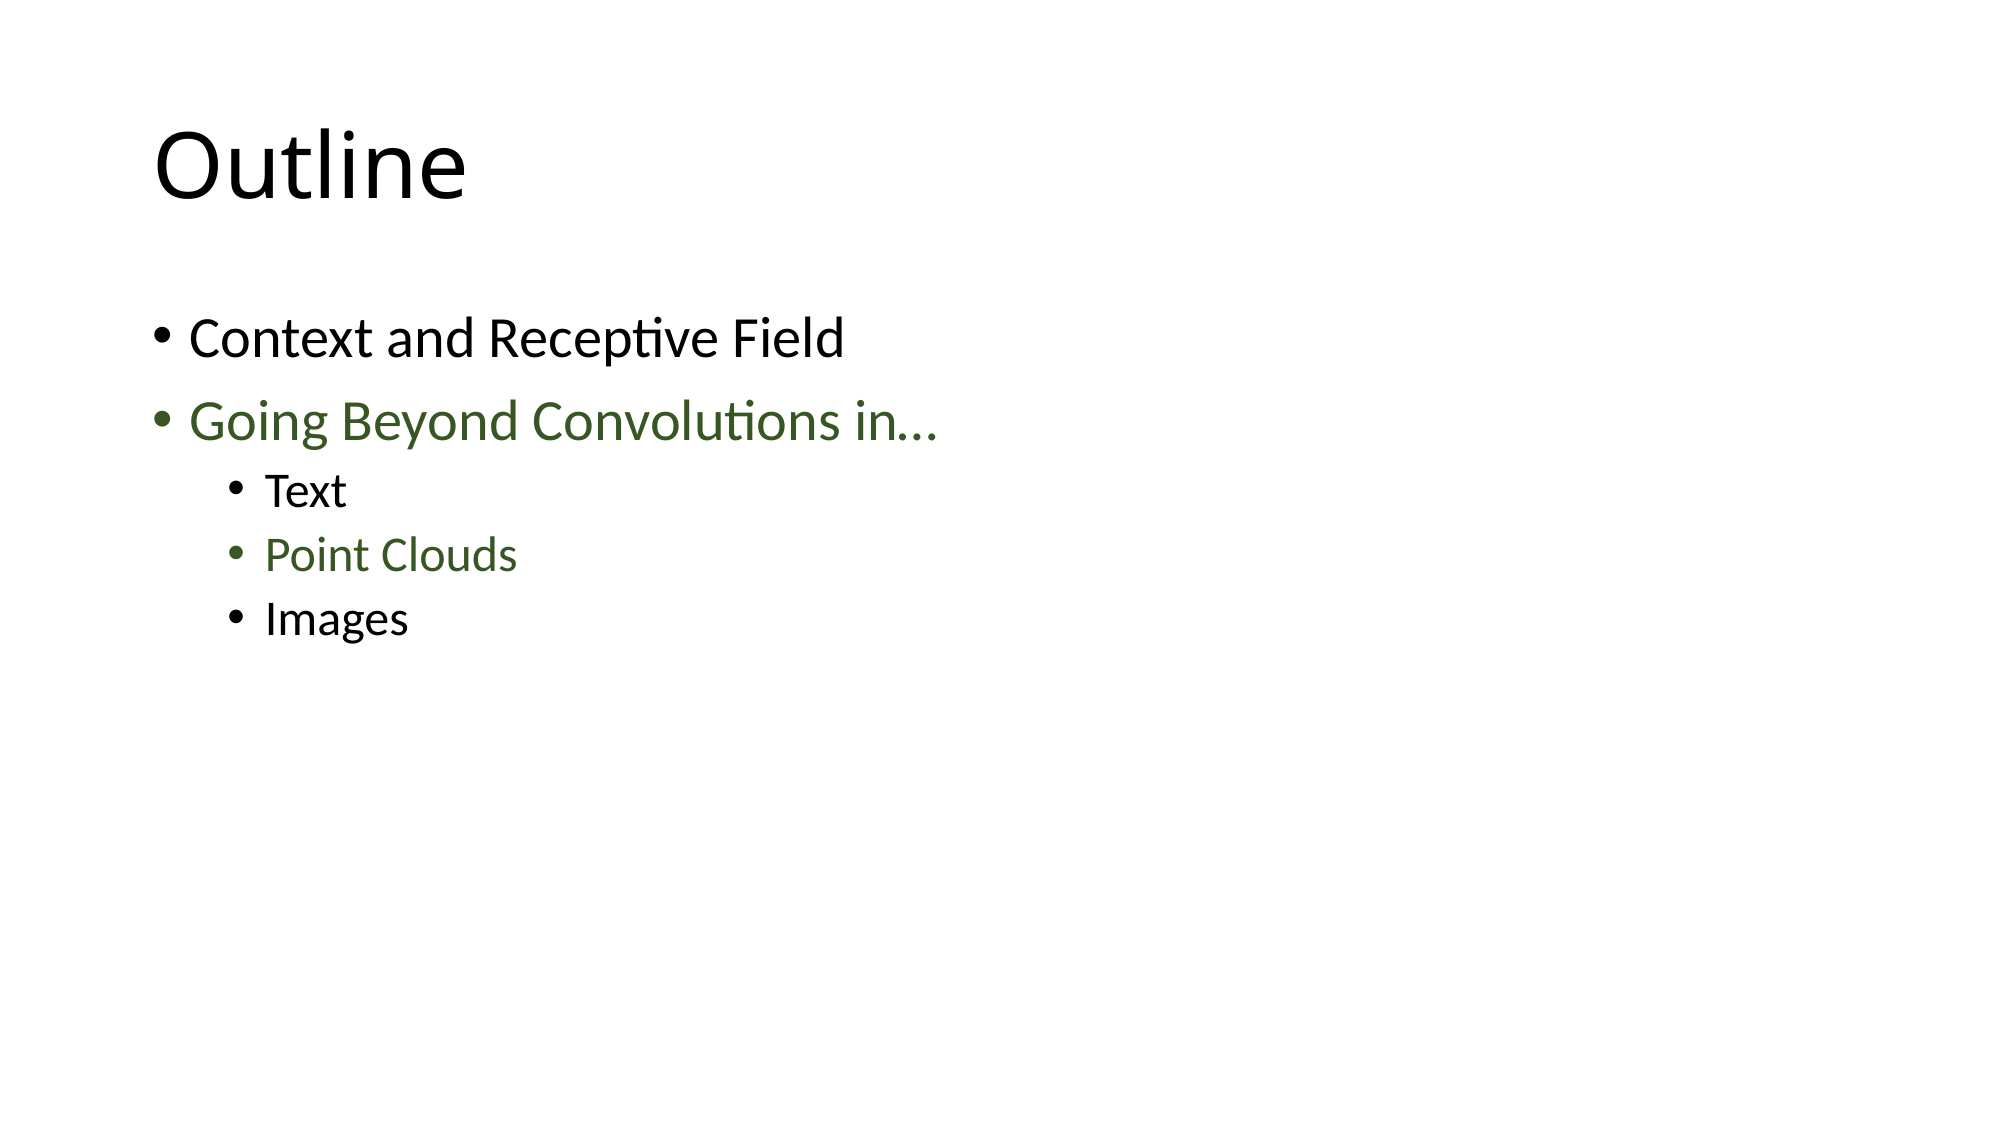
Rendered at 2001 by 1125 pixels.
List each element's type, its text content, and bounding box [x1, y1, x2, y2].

list Context and Receptive Field Going Beyond Convolutions in… Text Point Clouds Images [137, 299, 1863, 1014]
title Outline [137, 59, 1863, 278]
